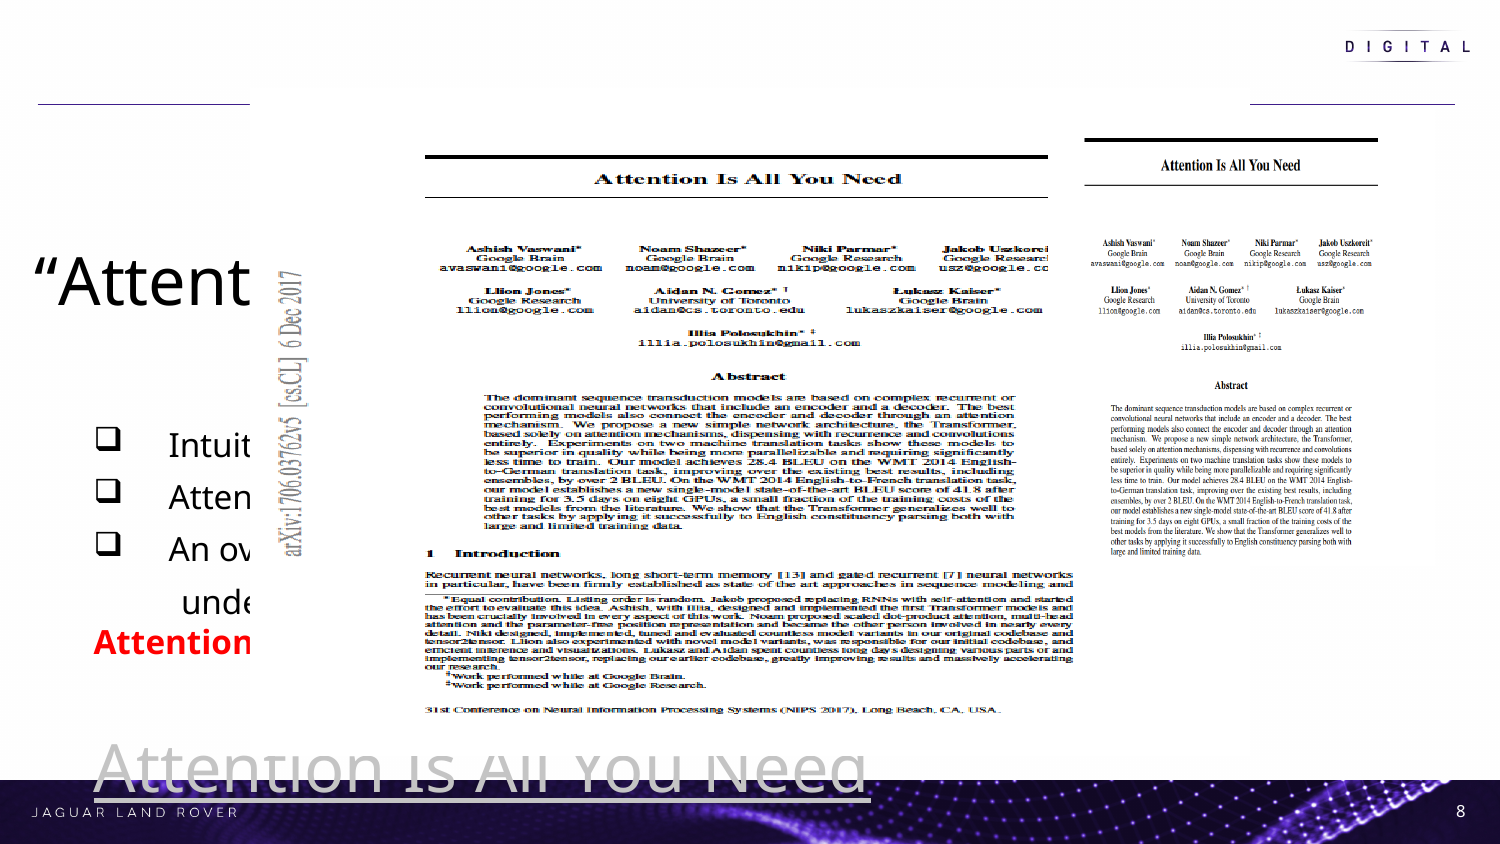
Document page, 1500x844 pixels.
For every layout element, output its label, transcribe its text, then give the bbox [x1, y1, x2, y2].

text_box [249, 88, 1251, 756]
slide_number 8 [1361, 780, 1481, 844]
picture [0, 0, 1500, 844]
list “Attention Is All You Need” Intuition of Attention: Query, Key, Value Attention in Transformers An overview of the Transformer Architecture and understand the most important part of the architecture : Attention Attention Is All You Need [34, 231, 244, 527]
